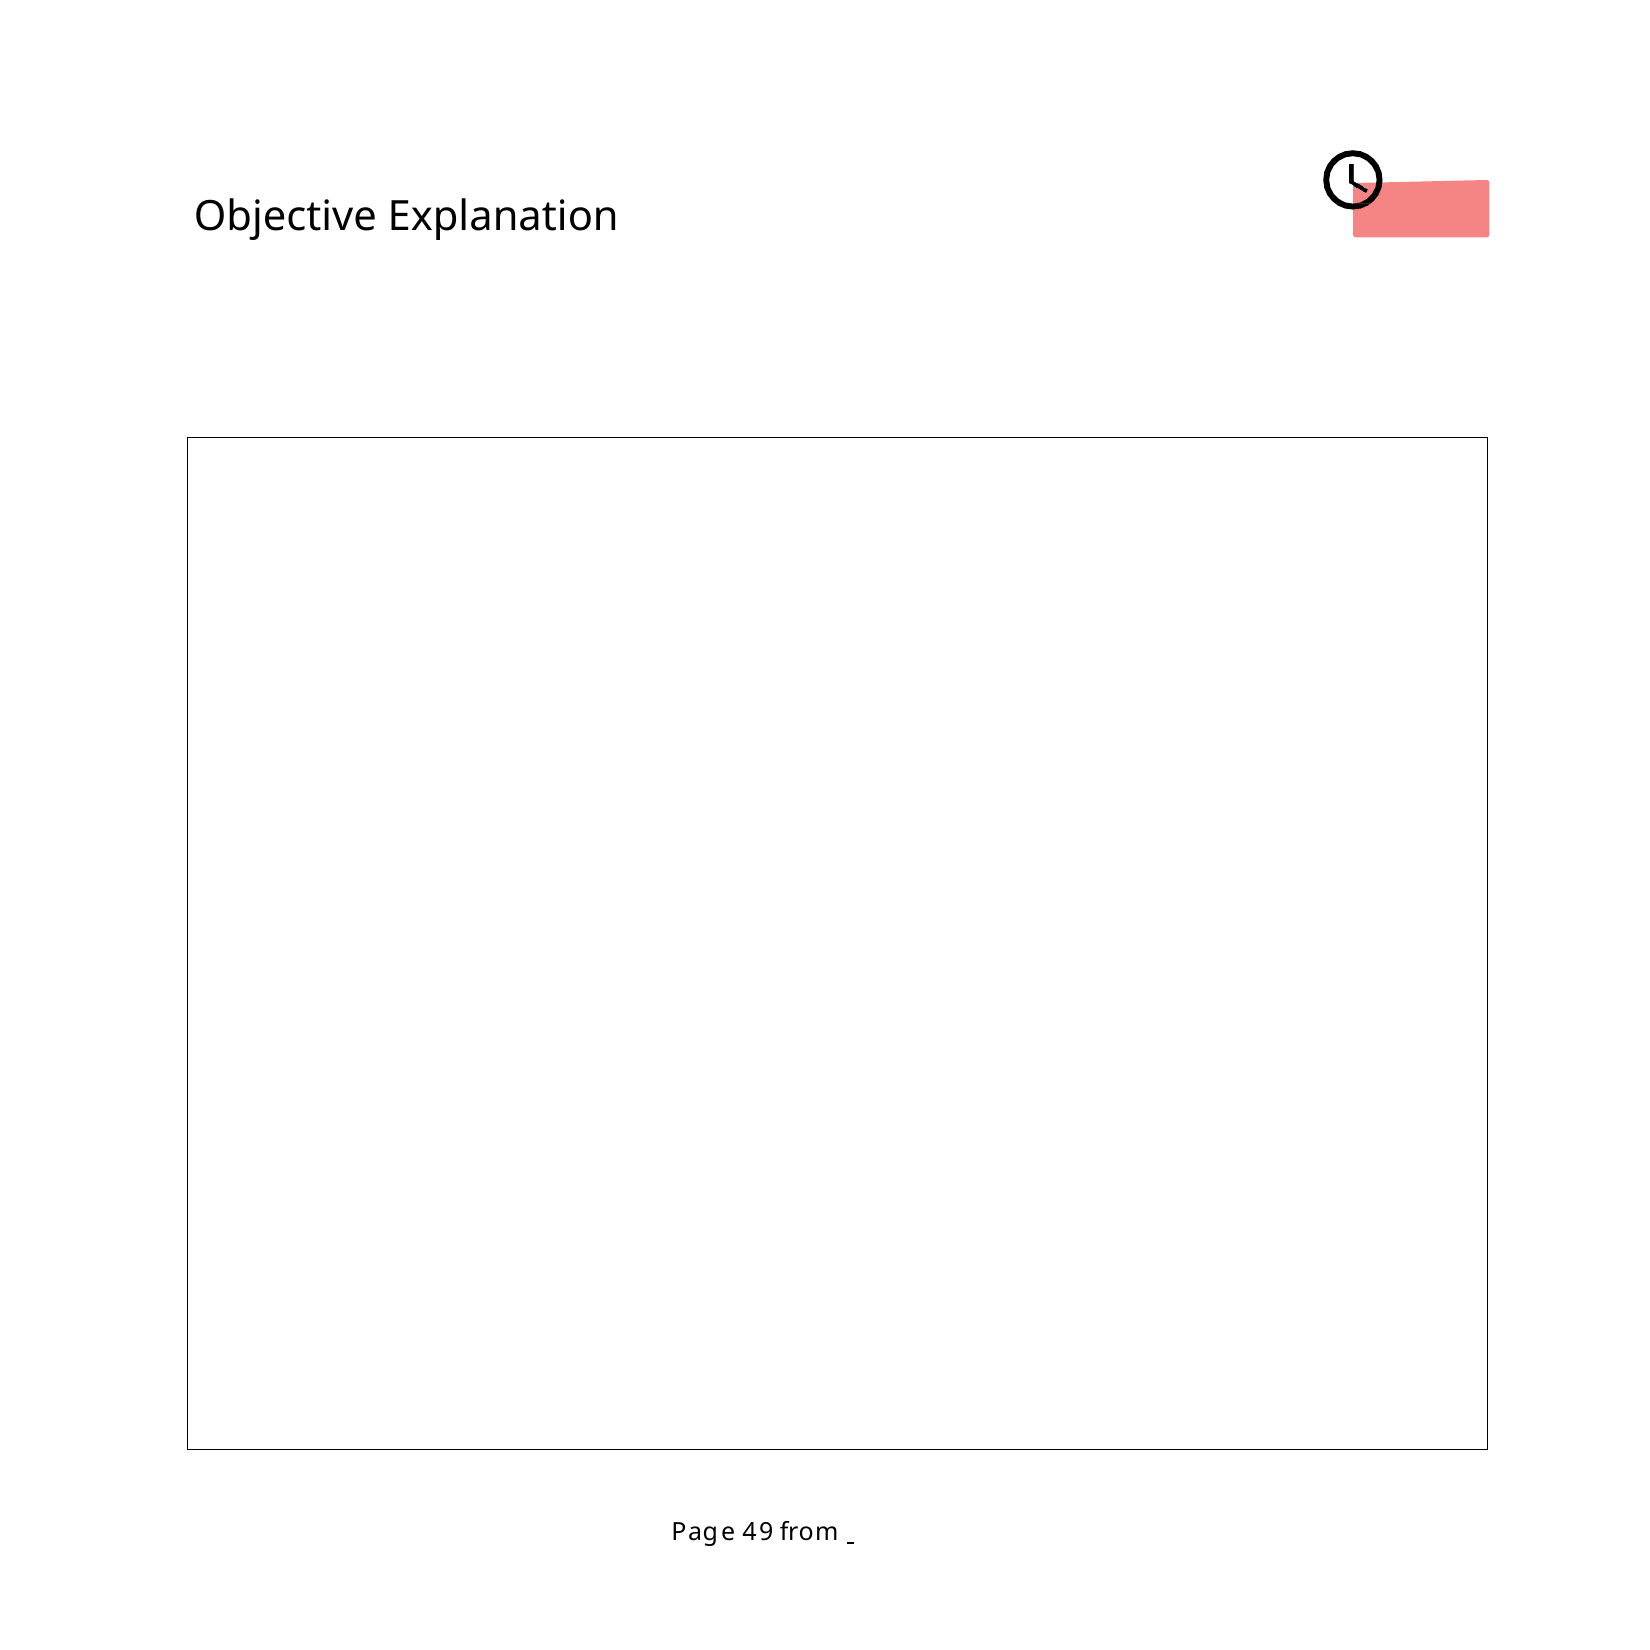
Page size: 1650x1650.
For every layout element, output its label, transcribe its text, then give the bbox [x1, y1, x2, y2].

text_box [187, 437, 1488, 1450]
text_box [1322, 149, 1490, 238]
title Objective Explanation [191, 185, 963, 437]
slide_number Page 49 from [669, 1520, 881, 1550]
